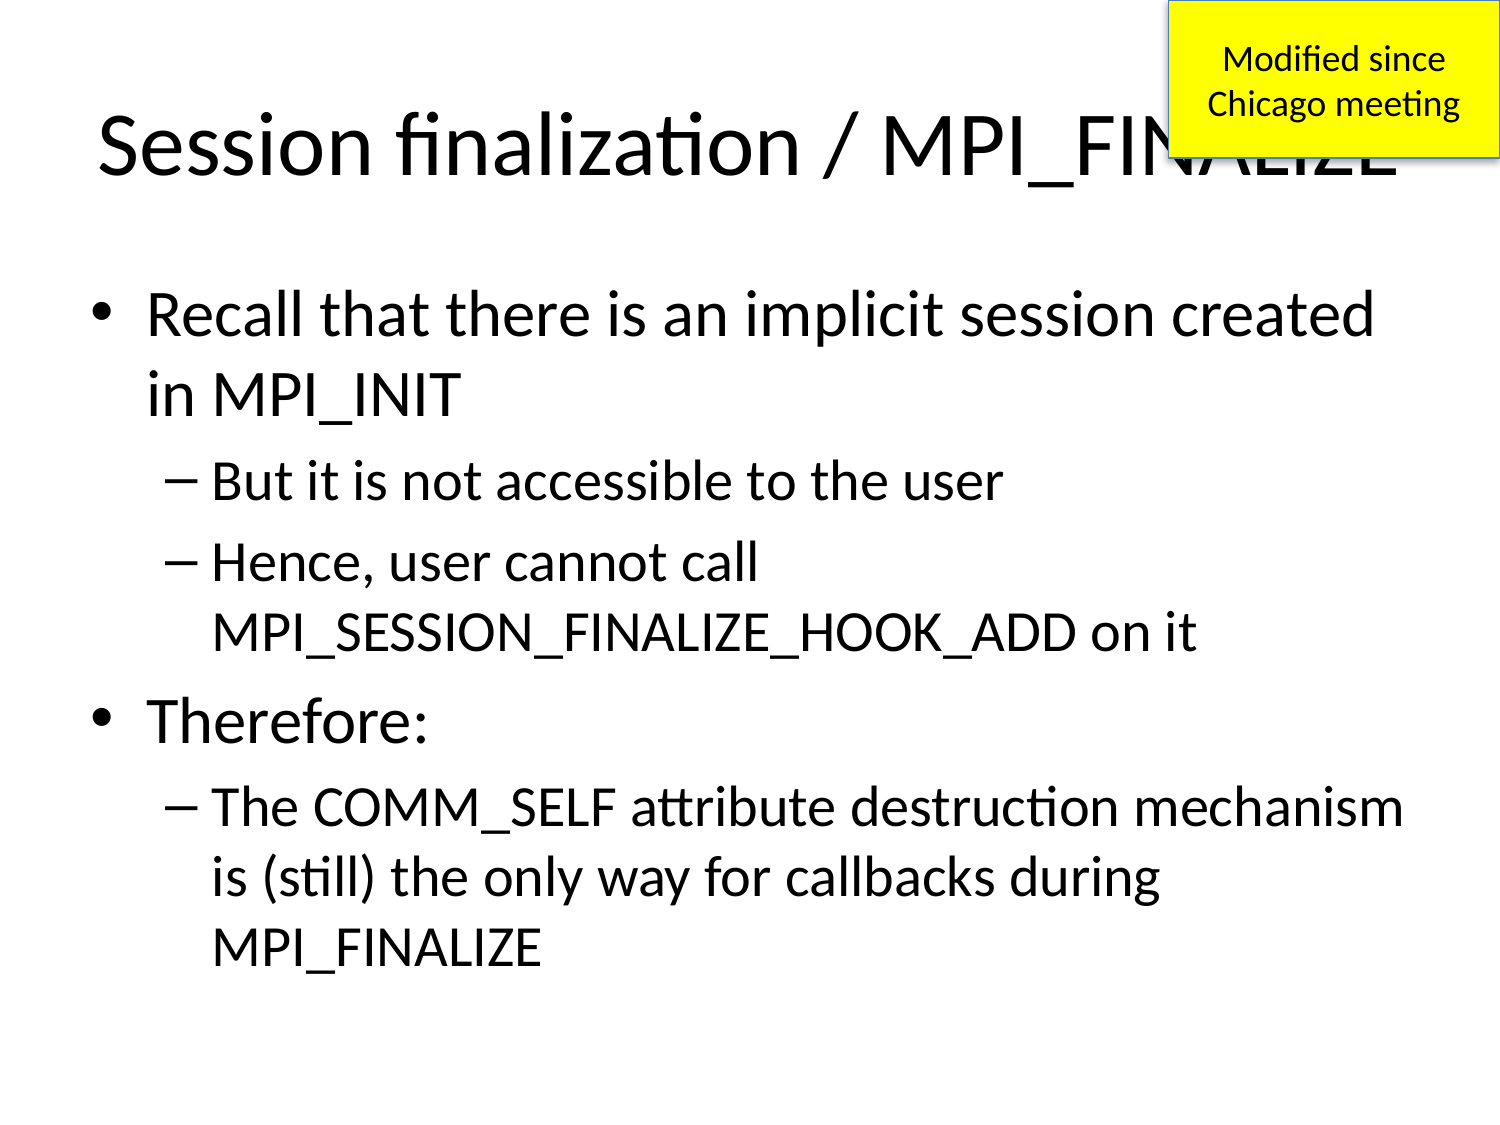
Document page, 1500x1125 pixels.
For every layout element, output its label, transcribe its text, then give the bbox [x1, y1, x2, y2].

title Session finalization / MPI_FINALIZE [75, 45, 1425, 233]
text_box Modified since Chicago meeting [1168, 0, 1500, 159]
list Recall that there is an implicit session created in MPI_INIT But it is not accessible to the user Hence, user cannot call MPI_SESSION_FINALIZE_HOOK_ADD on it Therefore: The COMM_SELF attribute destruction mechanism is (still) the only way for callbacks during MPI_FINALIZE [75, 262, 1425, 1005]
